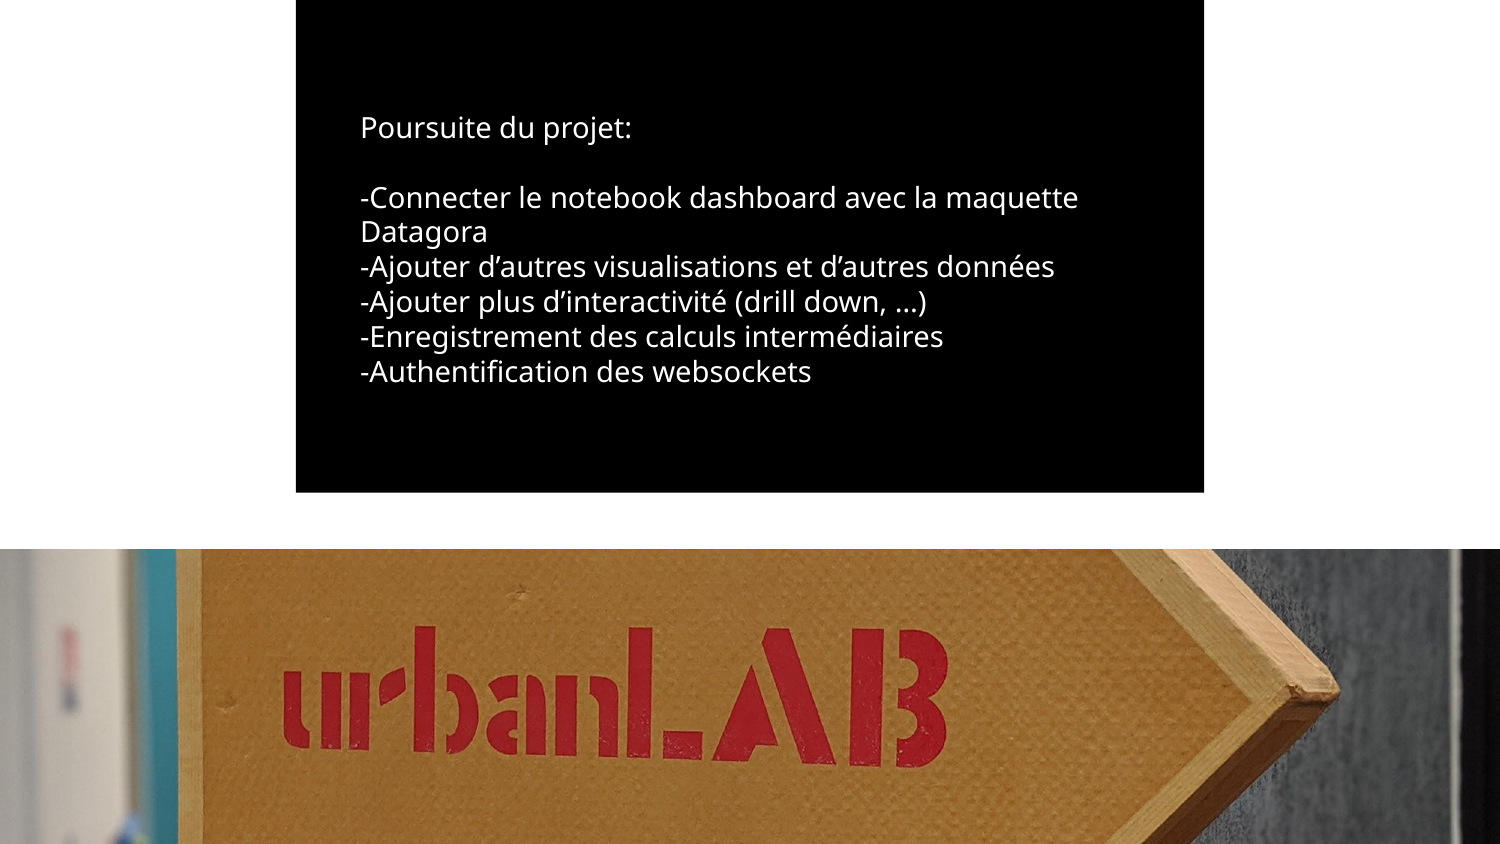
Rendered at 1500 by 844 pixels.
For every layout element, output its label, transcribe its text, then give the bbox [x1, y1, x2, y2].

picture [0, 549, 1500, 844]
subtitle Poursuite du projet: -Connecter le notebook dashboard avec la maquette Datagora -Ajouter d’autres visualisations et d’autres données -Ajouter plus d’interactivité (drill down, …) -Enregistrement des calculs intermédiaires -Authentification des websockets [360, 108, 1155, 462]
